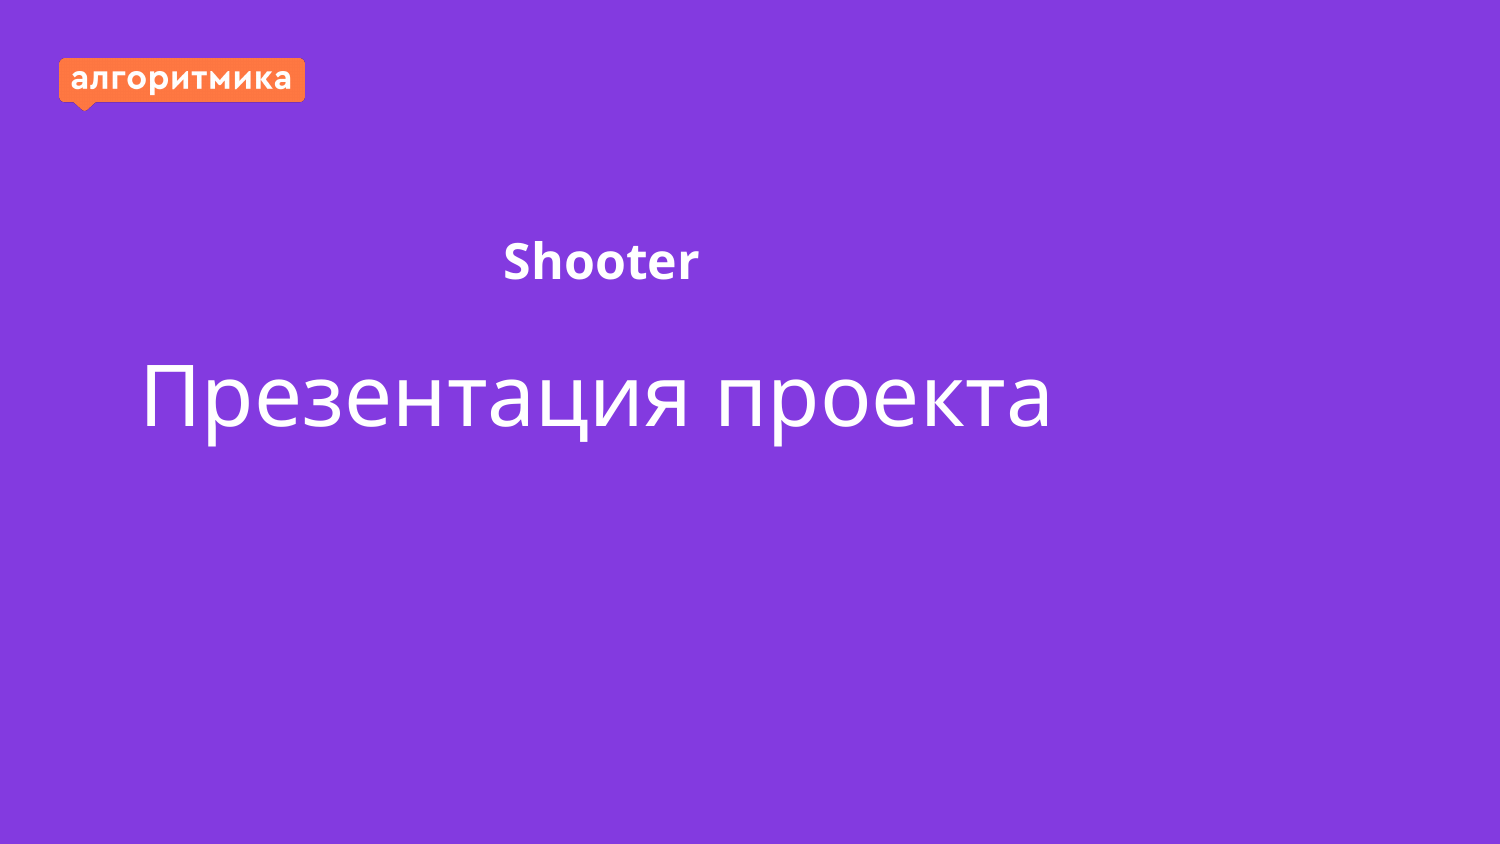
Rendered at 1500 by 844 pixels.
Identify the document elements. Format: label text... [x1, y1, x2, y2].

picture [58, 58, 305, 112]
text_box Shooter [503, 229, 1361, 340]
text_box Презентация проекта [139, 340, 1500, 572]
